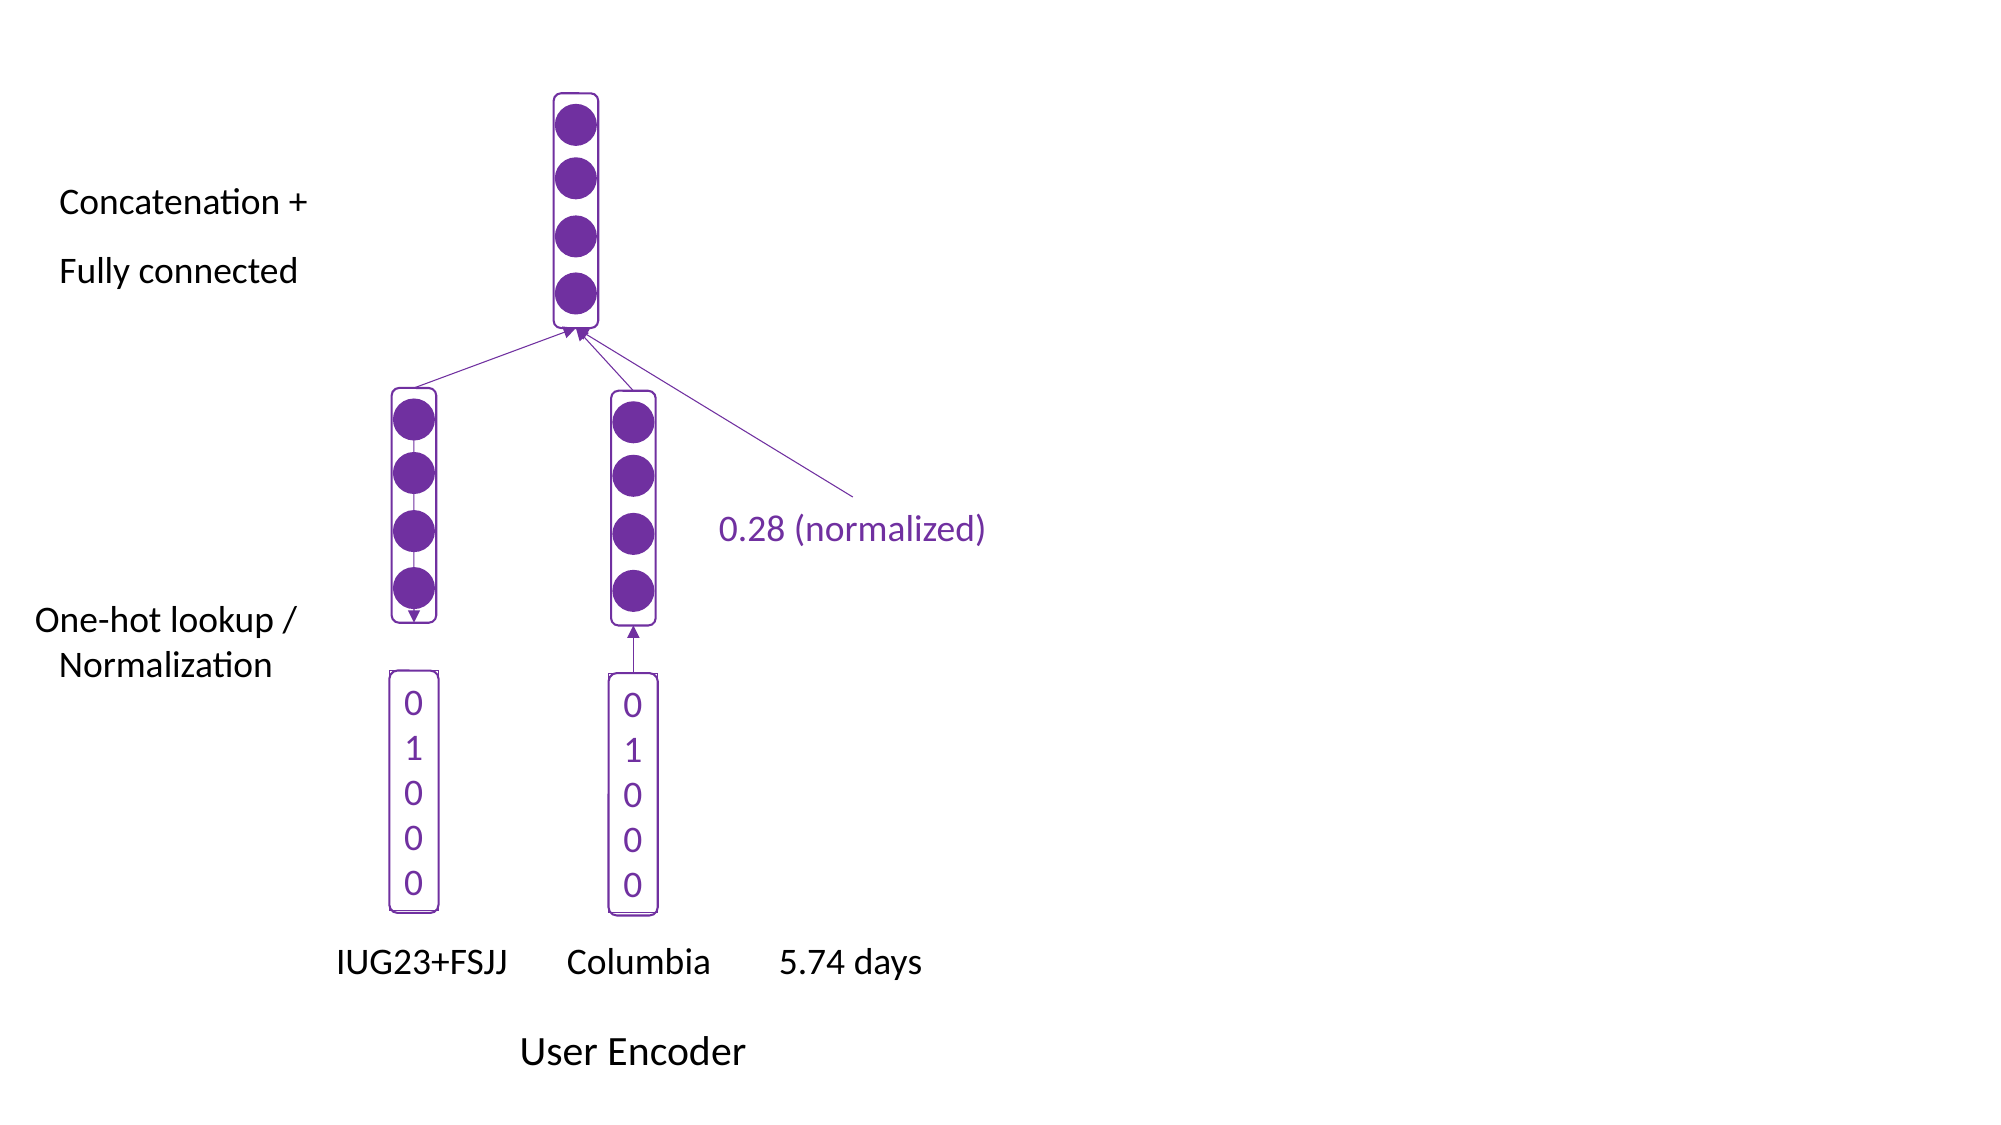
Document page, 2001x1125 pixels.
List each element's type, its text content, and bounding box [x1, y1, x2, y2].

text_box [554, 215, 597, 258]
text_box [415, 567, 435, 609]
text_box [392, 567, 413, 610]
text_box 0.28 (normalized) [704, 496, 1002, 557]
text_box [552, 92, 600, 328]
text_box [554, 103, 597, 146]
text_box User Encoder [504, 1016, 762, 1082]
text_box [389, 670, 439, 913]
text_box [415, 510, 435, 553]
text_box [554, 157, 597, 200]
text_box [554, 272, 597, 315]
text_box [612, 569, 655, 612]
text_box Fully connected [44, 239, 314, 299]
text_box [608, 673, 658, 916]
text_box IUG23+FSJJ Columbia 5.74 days [278, 929, 939, 990]
text_box [392, 398, 435, 441]
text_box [575, 328, 853, 498]
text_box [390, 386, 438, 624]
text_box [612, 512, 655, 555]
text_box [610, 498, 657, 627]
text_box [392, 452, 413, 494]
text_box [392, 510, 413, 553]
text_box Concatenation + [44, 169, 323, 230]
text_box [413, 328, 575, 388]
text_box [415, 452, 435, 494]
text_box One-hot lookup / Normalization [20, 588, 312, 693]
